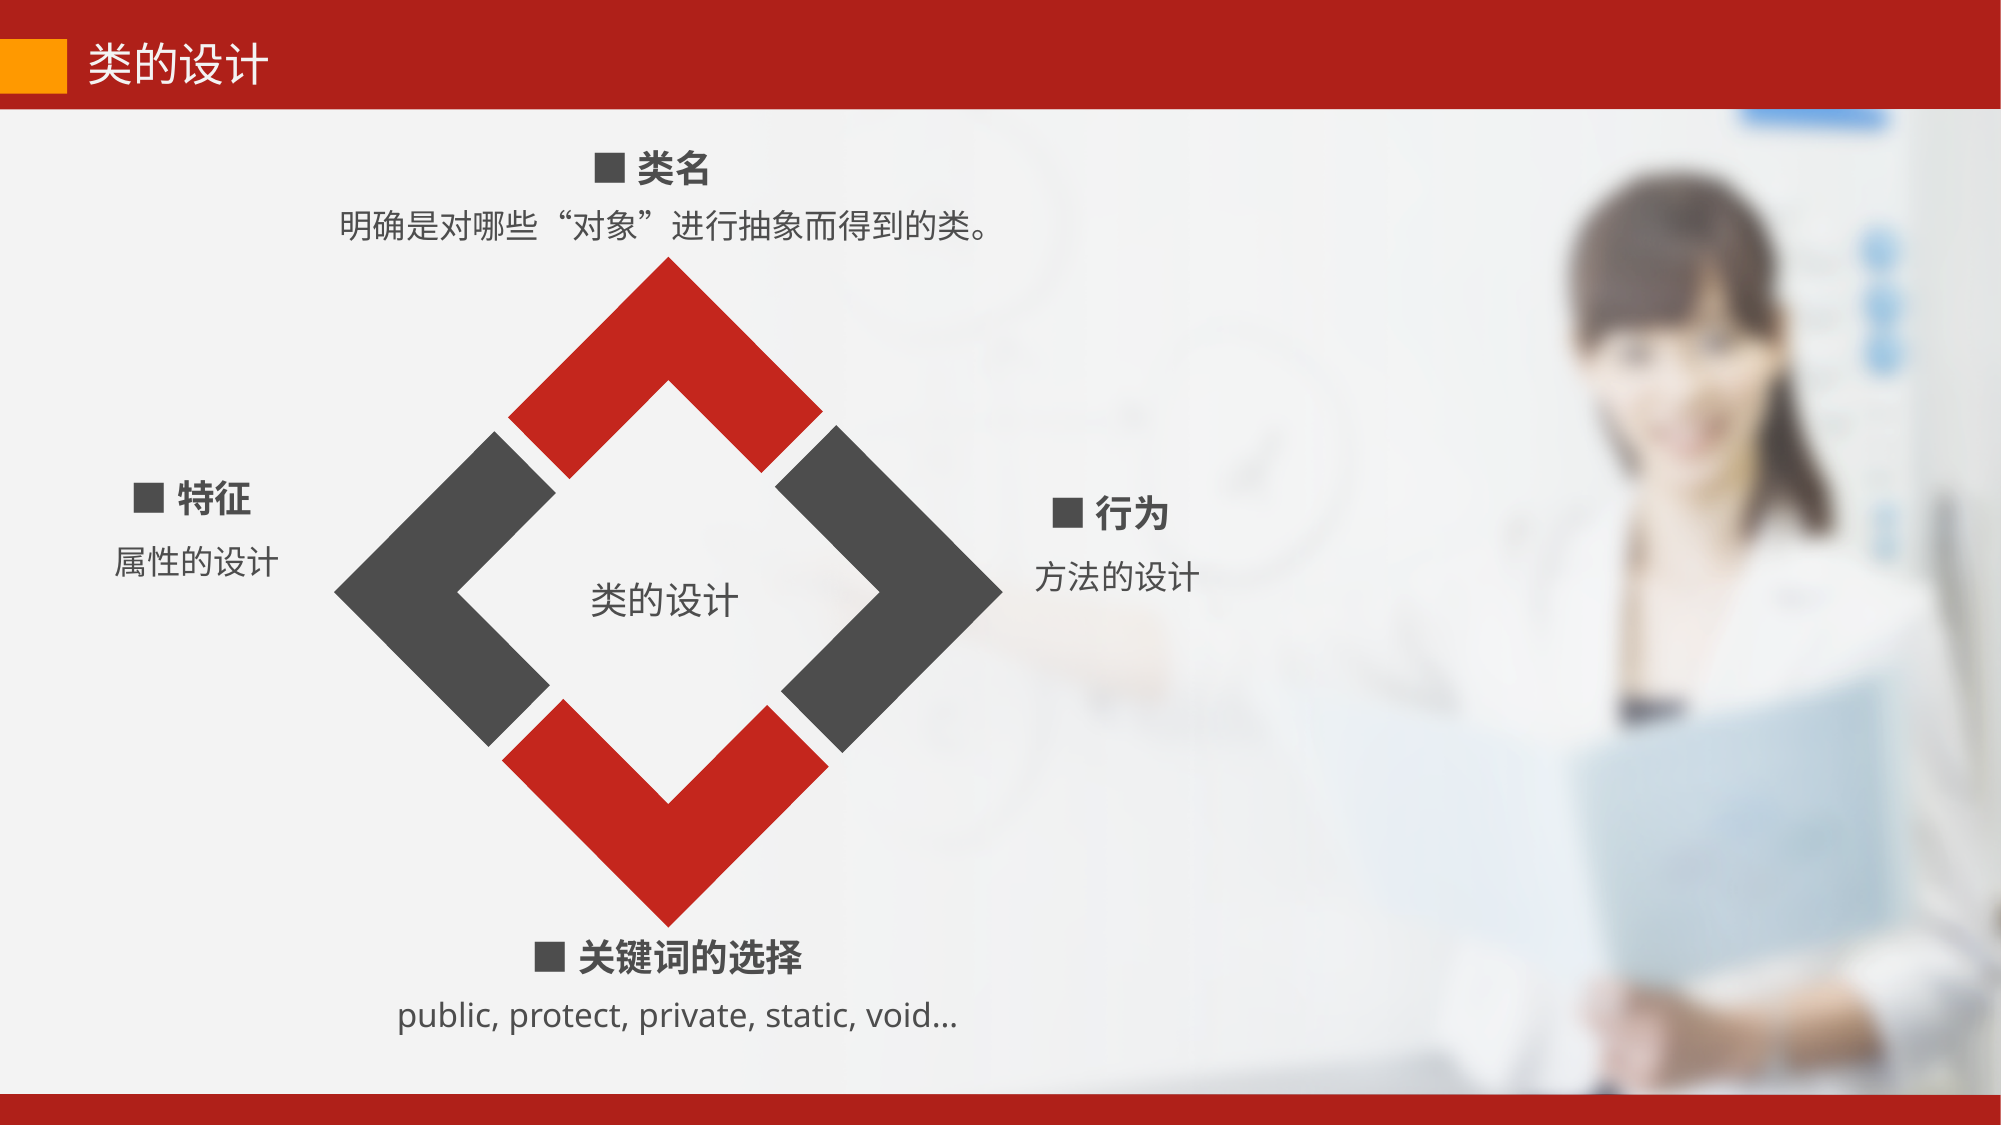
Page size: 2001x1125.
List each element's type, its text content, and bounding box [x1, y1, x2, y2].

picture [666, 108, 2001, 1095]
text_box [0, 109, 664, 1094]
text_box 属性的设计 [99, 533, 328, 589]
text_box 类的设计 [535, 569, 661, 630]
text_box ■特征 [115, 468, 447, 528]
text_box [501, 698, 661, 921]
text_box public, protect, private, static, void… [321, 987, 661, 1042]
text_box ■关键词的选择 [501, 926, 661, 987]
text_box 明确是对哪些“对象”进行抽象而得到的类。 [323, 198, 661, 253]
text_box [507, 264, 661, 480]
text_box [0, 39, 68, 94]
text_box ■类名 [507, 137, 661, 198]
text_box [334, 431, 556, 747]
text_box 类的设计 [72, 28, 286, 99]
